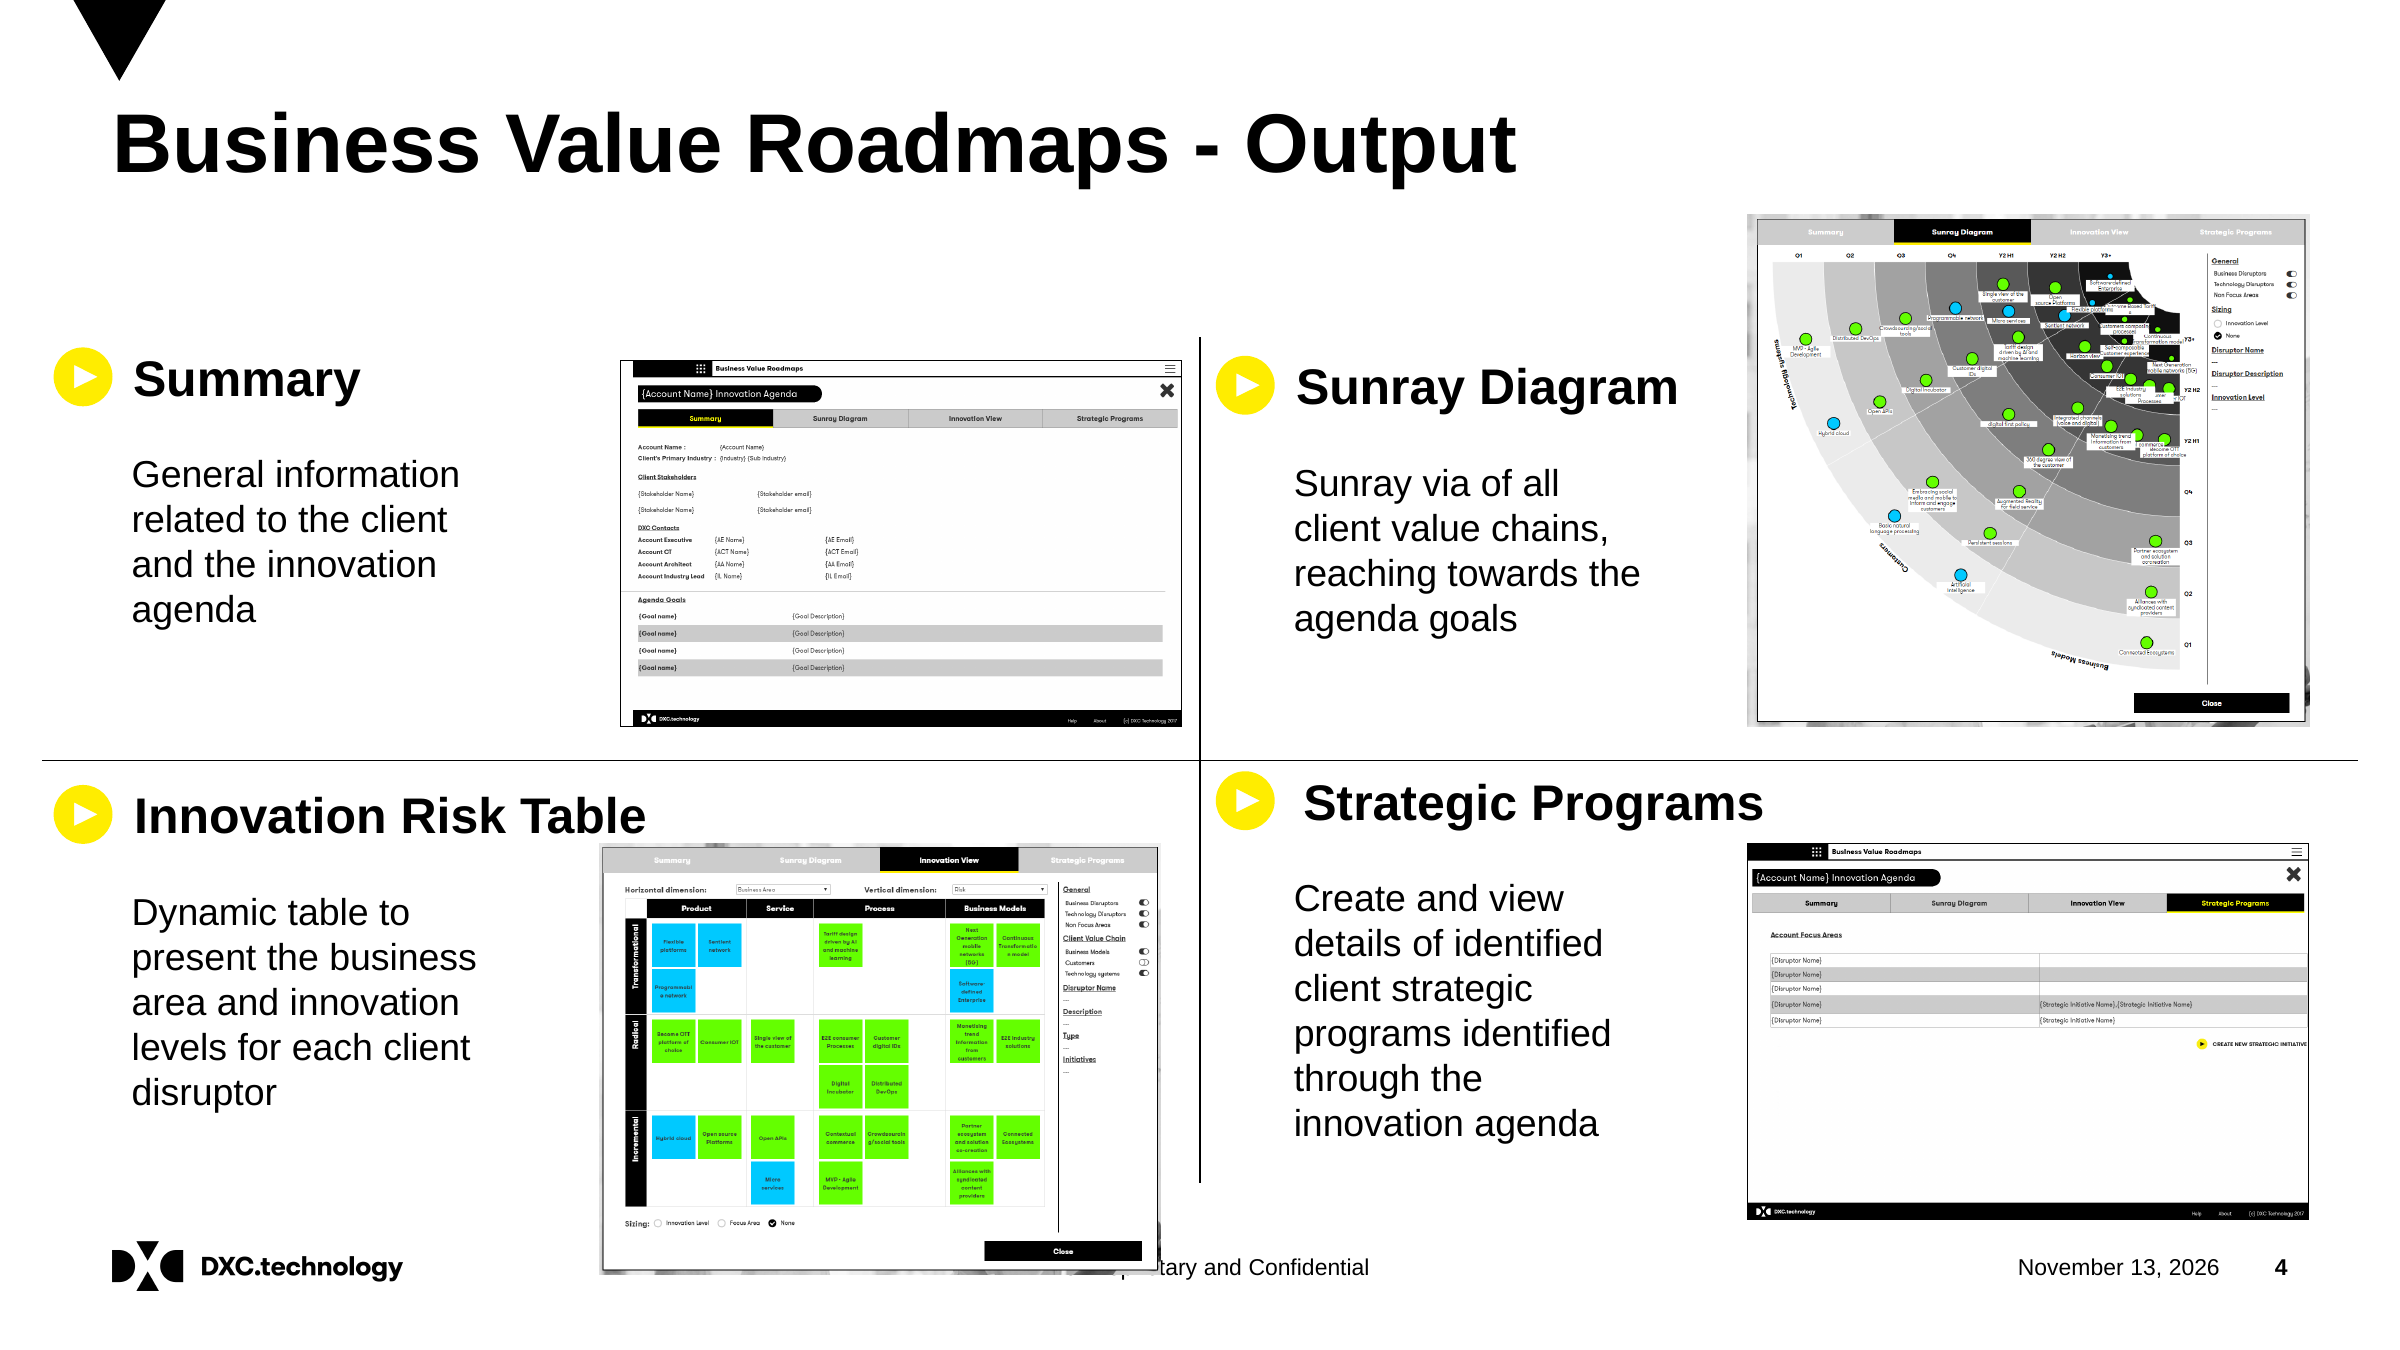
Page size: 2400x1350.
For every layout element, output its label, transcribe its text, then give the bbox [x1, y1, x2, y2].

text_box [1215, 355, 1275, 415]
text_box [1215, 771, 1275, 831]
picture [1746, 214, 2310, 727]
text_box General information related to the client and the innovation agenda [116, 442, 498, 638]
text_box [53, 784, 113, 844]
text_box Create and view details of identified client strategic programs identified through the innovation agenda [1279, 866, 1661, 1152]
title Business Value Roadmaps - Output [112, 104, 2288, 338]
text_box Strategic Programs [1288, 762, 1780, 838]
text_box Sunray via of all client value chains, reaching towards the agenda goals [1279, 451, 1661, 647]
text_box [53, 347, 113, 407]
picture [1746, 843, 2309, 1220]
text_box Dynamic table to present the business area and innovation levels for each client disruptor [116, 880, 498, 1121]
text_box Sunray Diagram [1281, 347, 1695, 423]
picture [599, 843, 1161, 1275]
text_box Innovation Risk Table [119, 776, 663, 852]
picture [620, 360, 1182, 728]
text_box Summary [118, 338, 376, 414]
